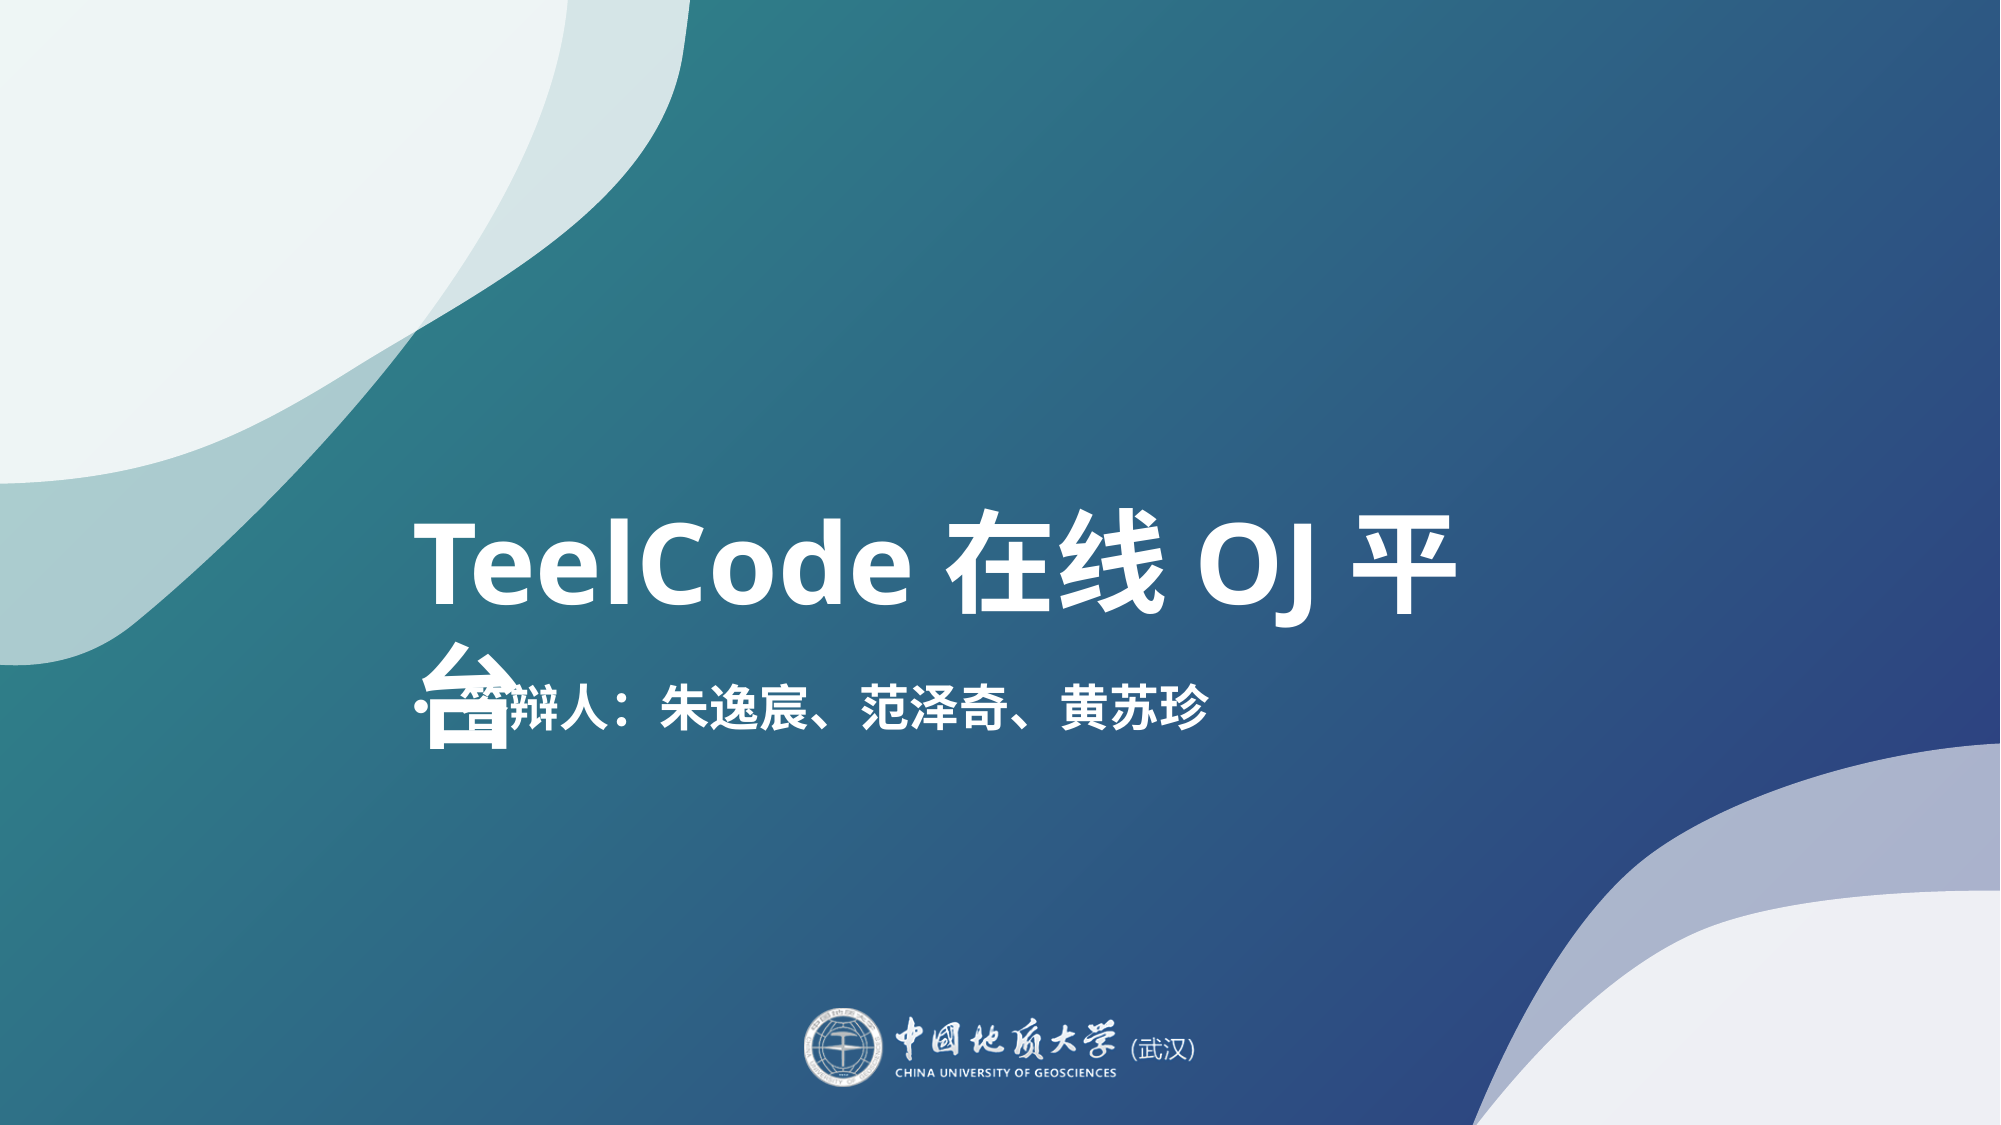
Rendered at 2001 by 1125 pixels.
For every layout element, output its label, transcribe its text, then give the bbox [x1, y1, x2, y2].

picture [804, 1008, 1196, 1087]
list TeelCode在线OJ平台 [397, 484, 1565, 641]
list 答辩人：朱逸宸、范泽奇、黄苏珍 [397, 669, 1331, 748]
